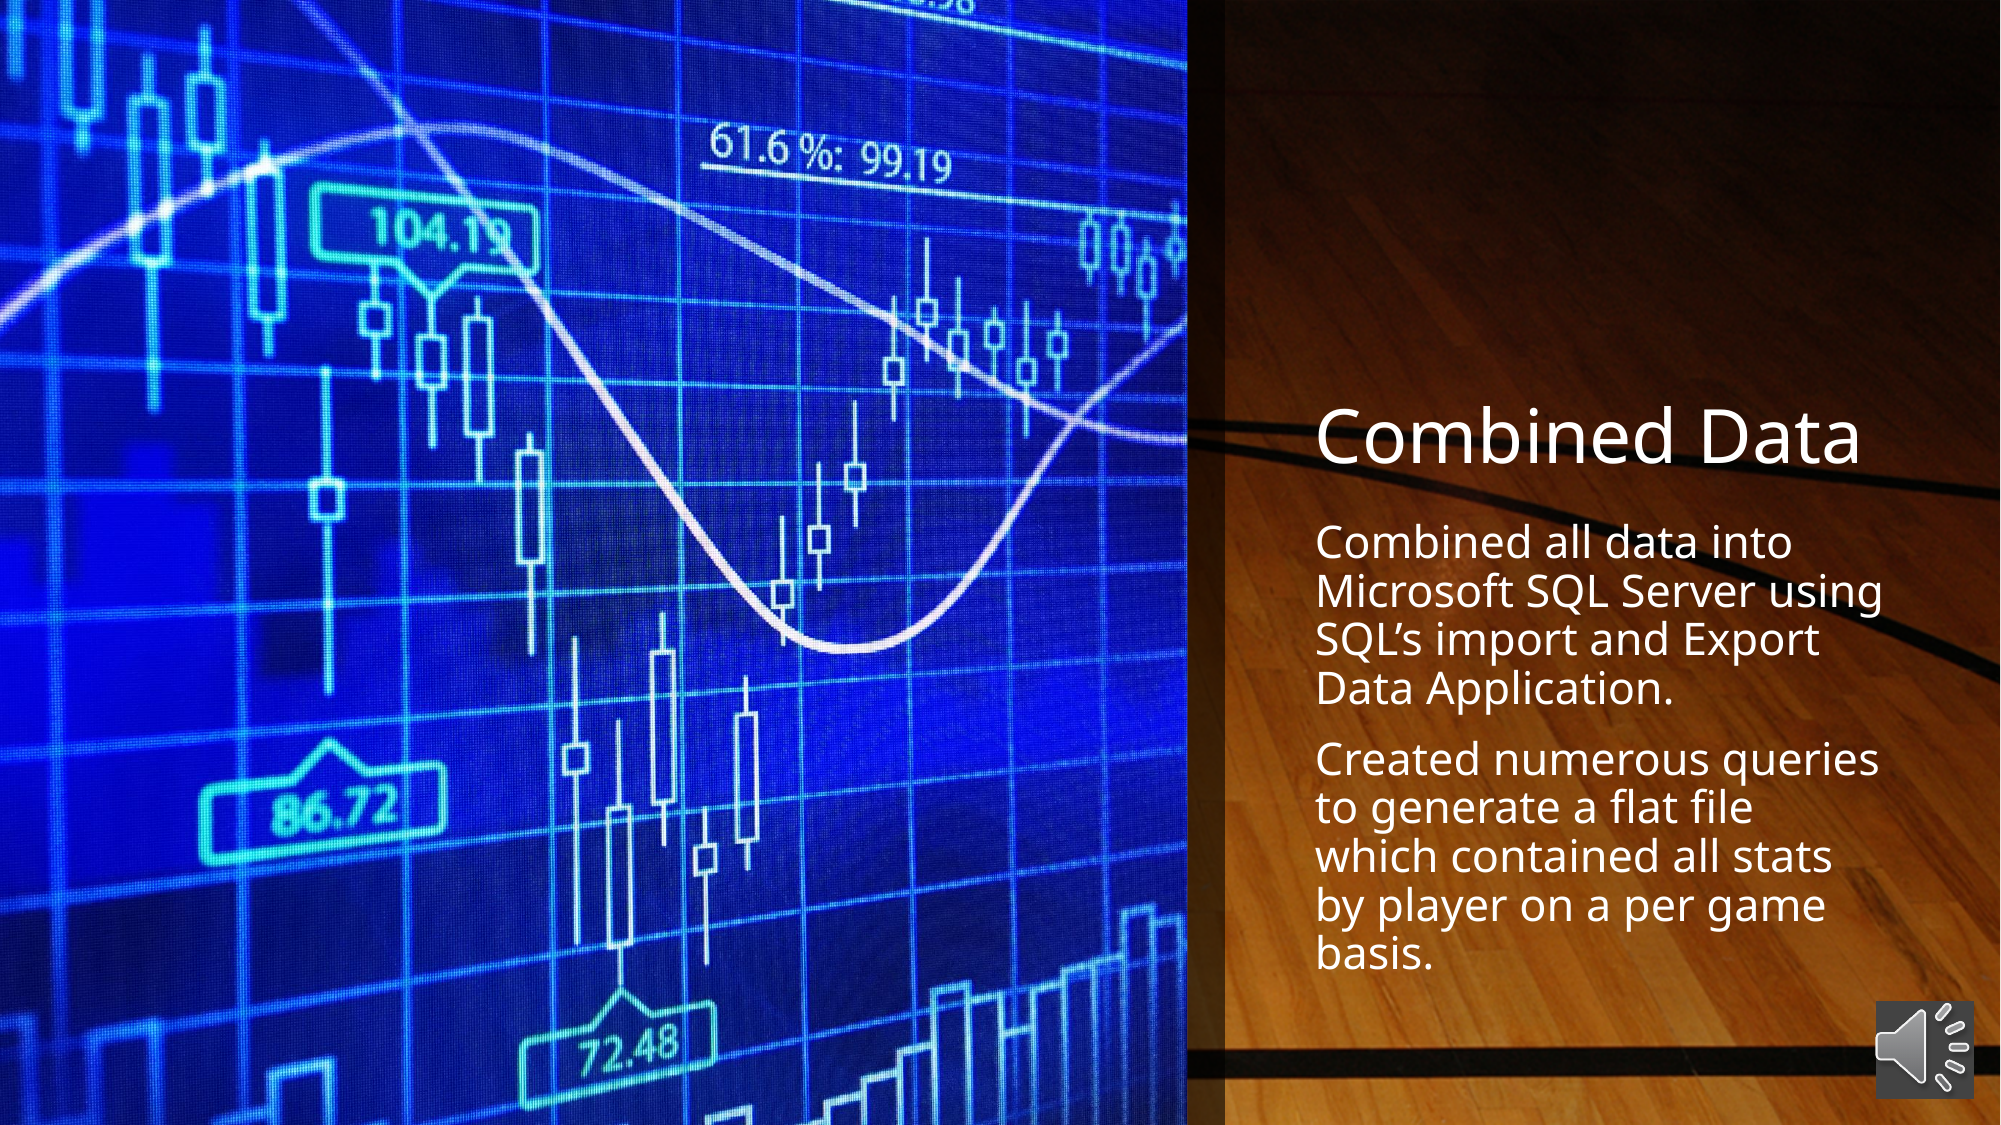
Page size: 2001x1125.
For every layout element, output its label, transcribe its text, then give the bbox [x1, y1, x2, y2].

title Combined Data [1299, 137, 1900, 488]
picture [0, 0, 2001, 1125]
list Combined all data into Microsoft SQL Server using SQL’s import and Export Data Application. Created numerous queries to generate a flat file which contained all stats by player on a per game basis. [1299, 512, 1900, 988]
